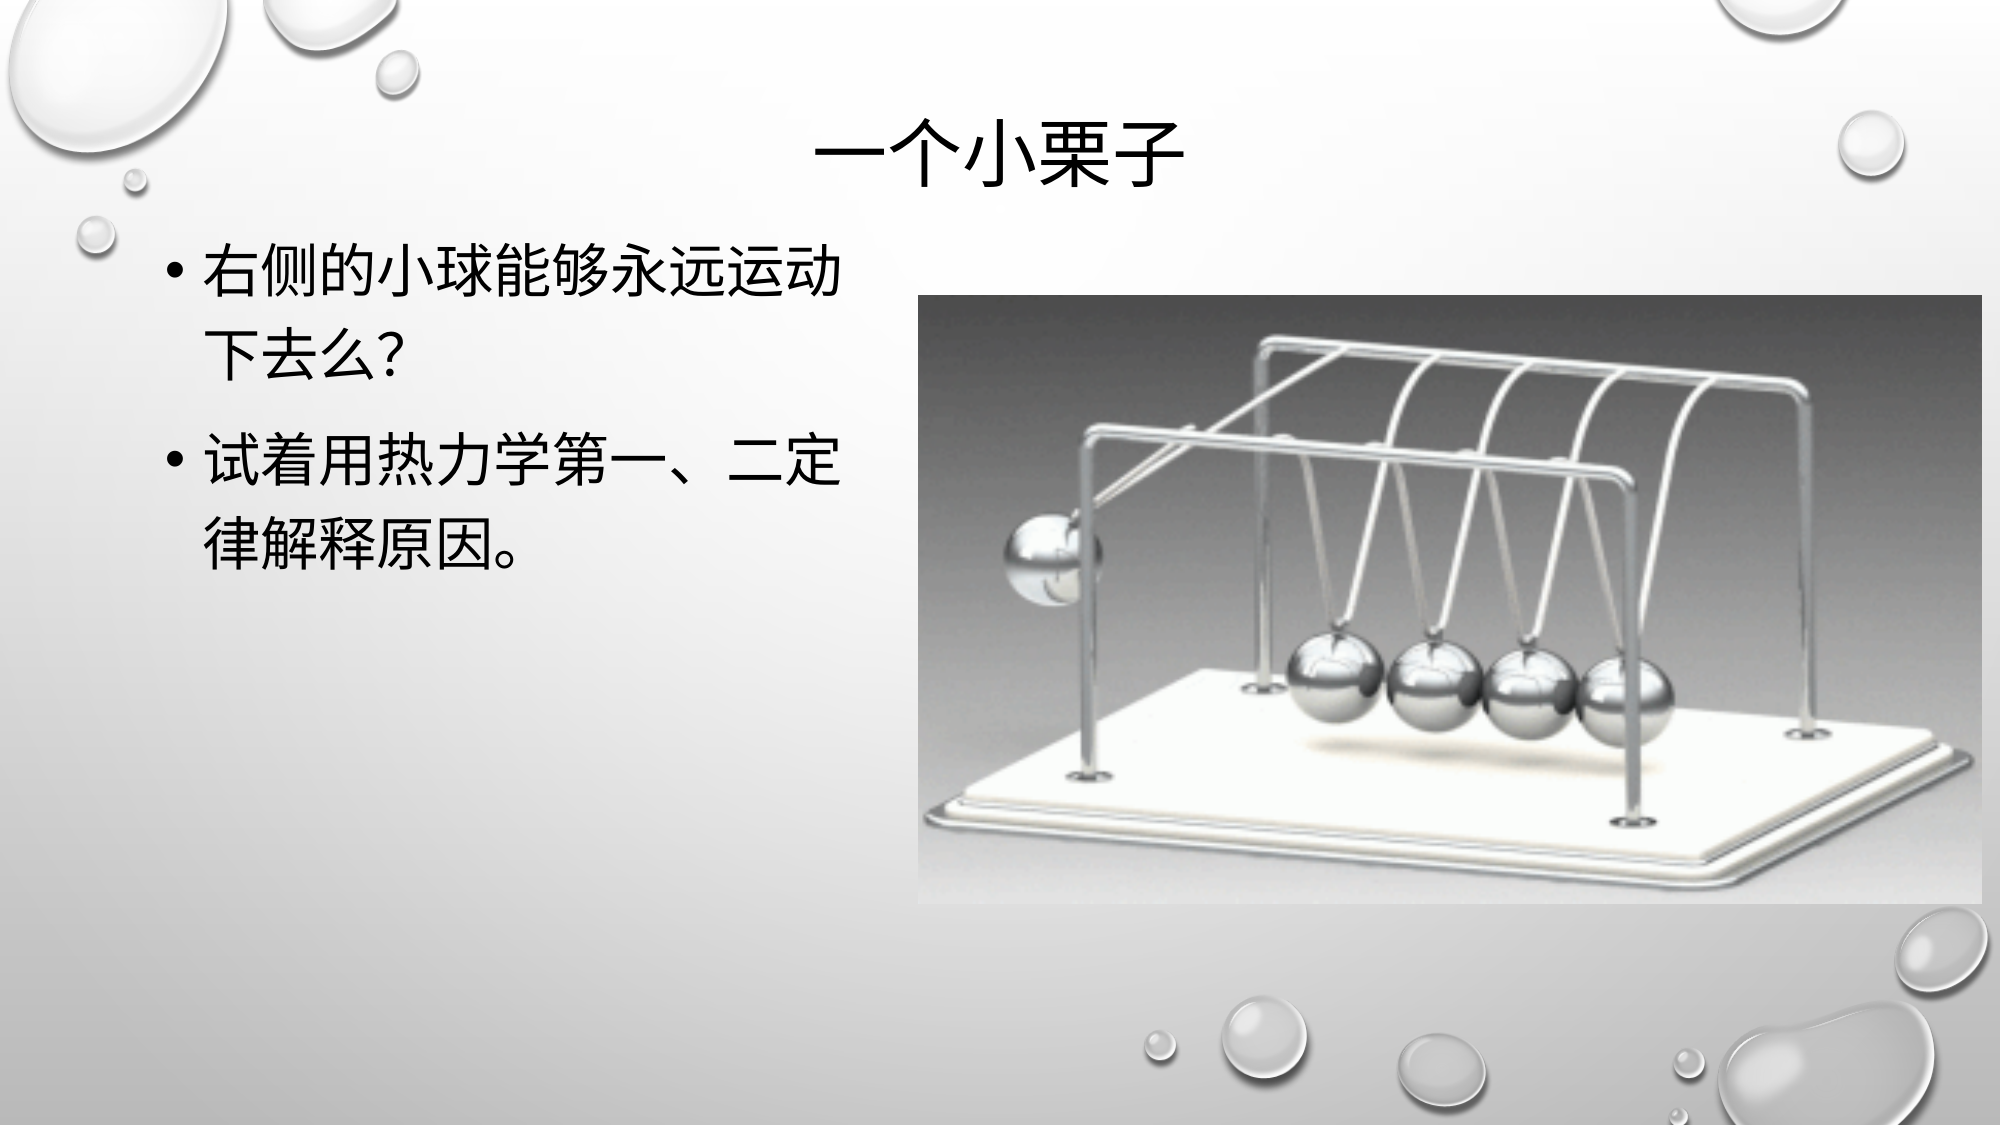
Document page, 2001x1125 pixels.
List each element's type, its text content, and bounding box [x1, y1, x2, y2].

title 一个小栗子 [149, 101, 1851, 214]
list 右侧的小球能够永远运动下去么？ 试着用热力学第一、二定律解释原因。 [149, 213, 869, 1045]
picture [0, 0, 2000, 1125]
